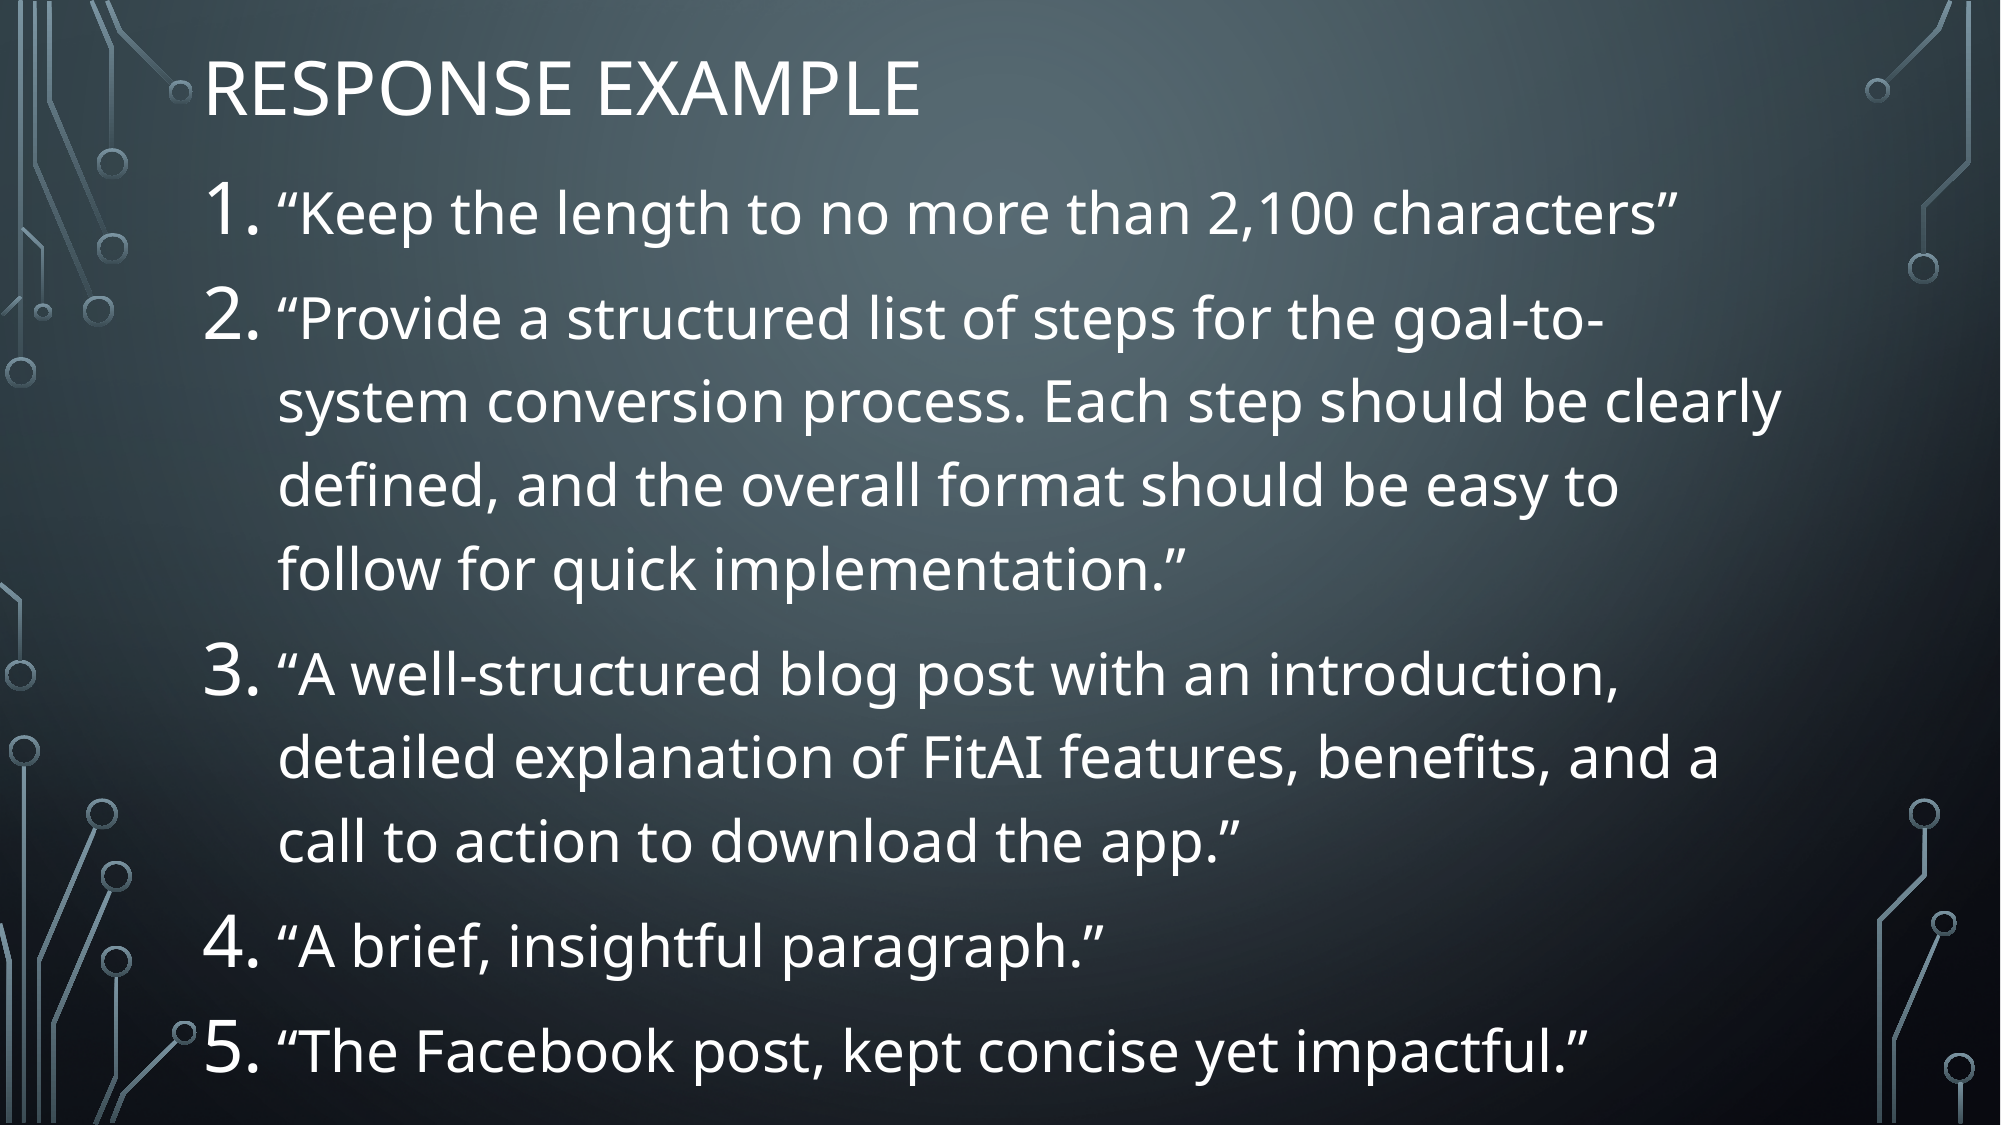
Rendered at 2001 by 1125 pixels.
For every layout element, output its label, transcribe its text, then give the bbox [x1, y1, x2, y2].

list “Keep the length to no more than 2,100 characters” “Provide a structured list of steps for the goal-to-system conversion process. Each step should be clearly defined, and the overall format should be easy to follow for quick implementation.” “A well-structured blog post with an introduction, detailed explanation of FitAI features, benefits, and a call to action to download the app.” “A brief, insightful paragraph.” “The Facebook post, kept concise yet impactful.” [187, 154, 1813, 1098]
title Response Example [187, 27, 1813, 154]
